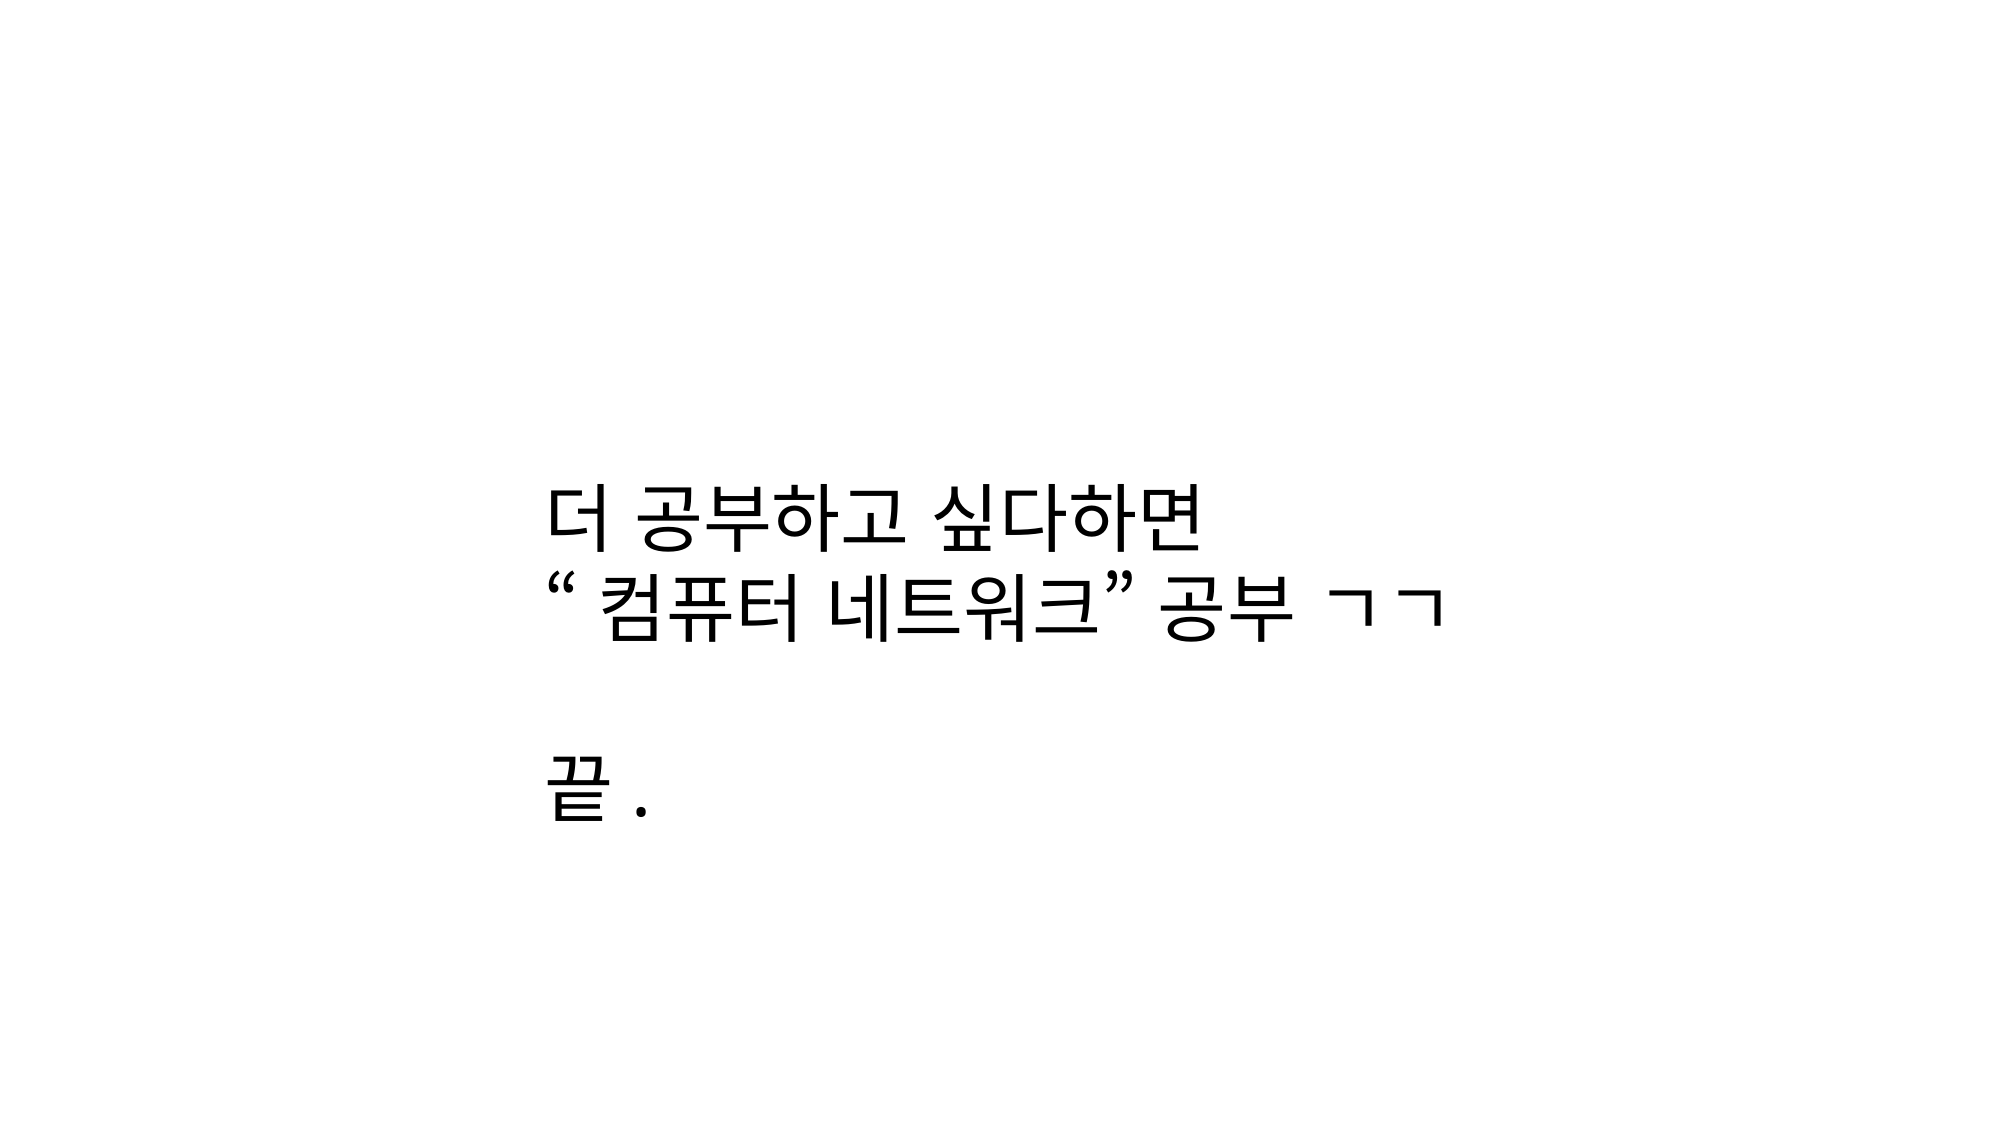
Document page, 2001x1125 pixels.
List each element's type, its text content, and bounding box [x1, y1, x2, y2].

text_box 더 공부하고 싶다하면 “컴퓨터 네트워크” 공부 ㄱㄱ 끝. [529, 463, 1471, 839]
